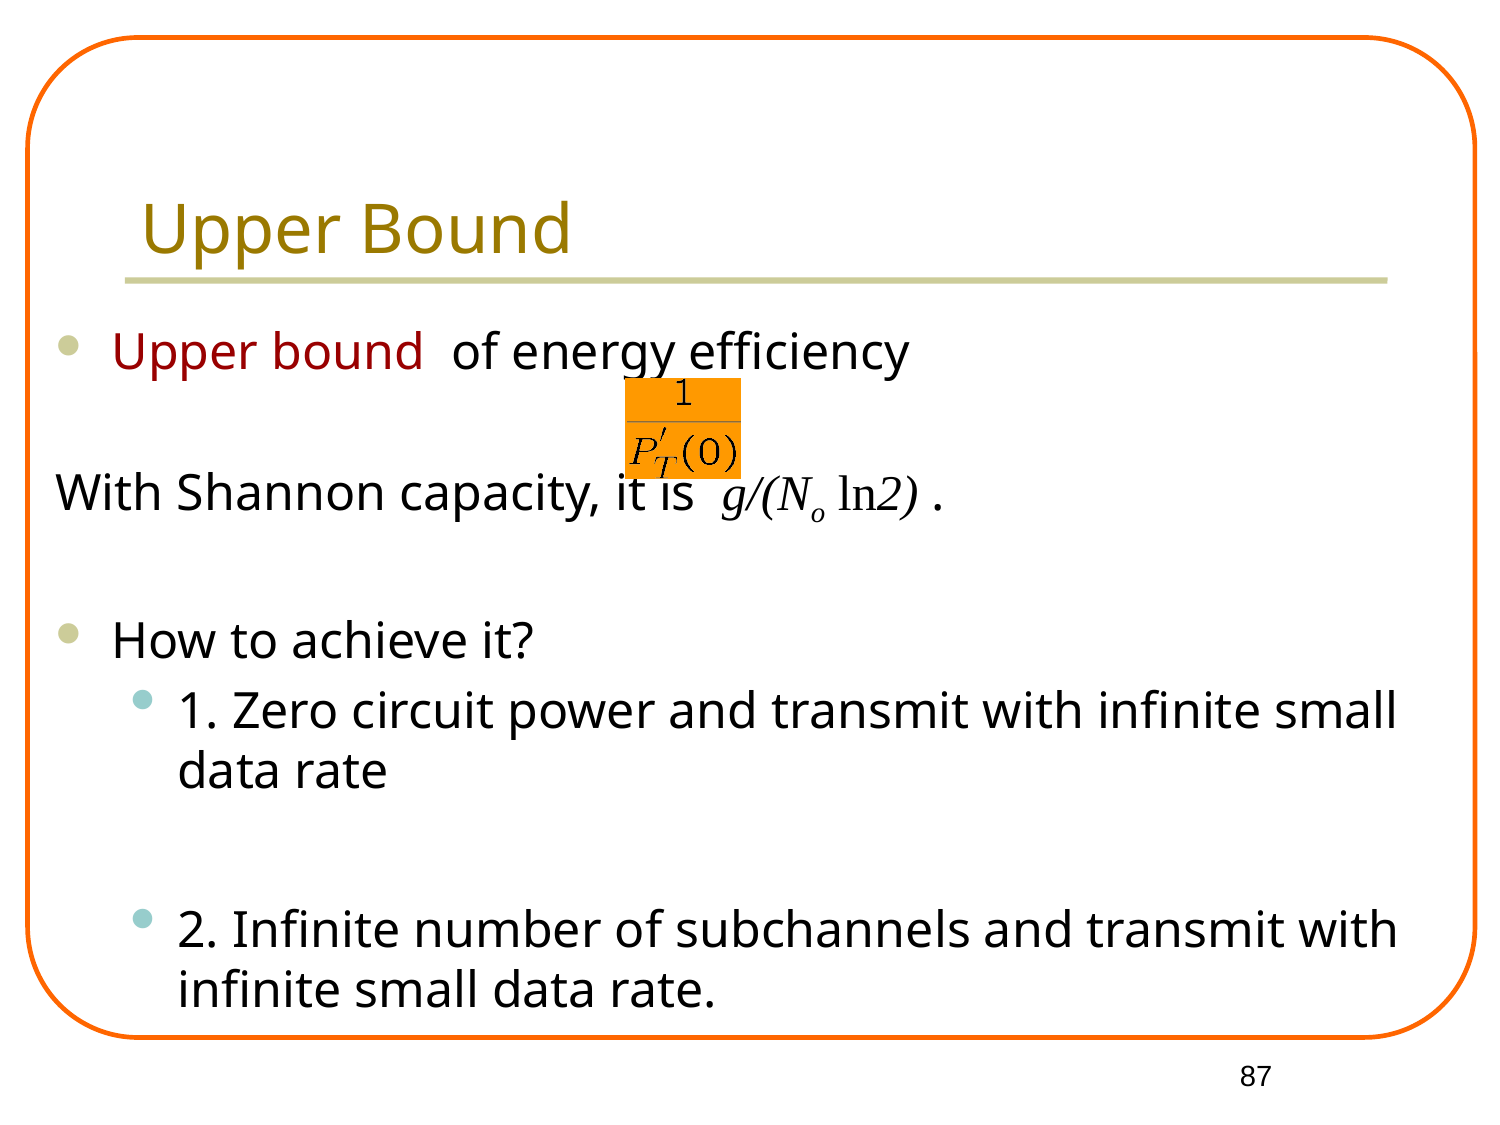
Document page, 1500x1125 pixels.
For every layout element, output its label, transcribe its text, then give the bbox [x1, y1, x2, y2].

title Upper Bound [125, 87, 1388, 275]
slide_number 87 [1124, 1049, 1388, 1125]
picture [625, 377, 742, 480]
list Upper bound of energy efficiency With Shannon capacity, it is g/(No ln2) . How to achieve it? 1. Zero circuit power and transmit with infinite small data rate 2. Infinite number of subchannels and transmit with infinite small data rate. [40, 312, 1449, 1033]
